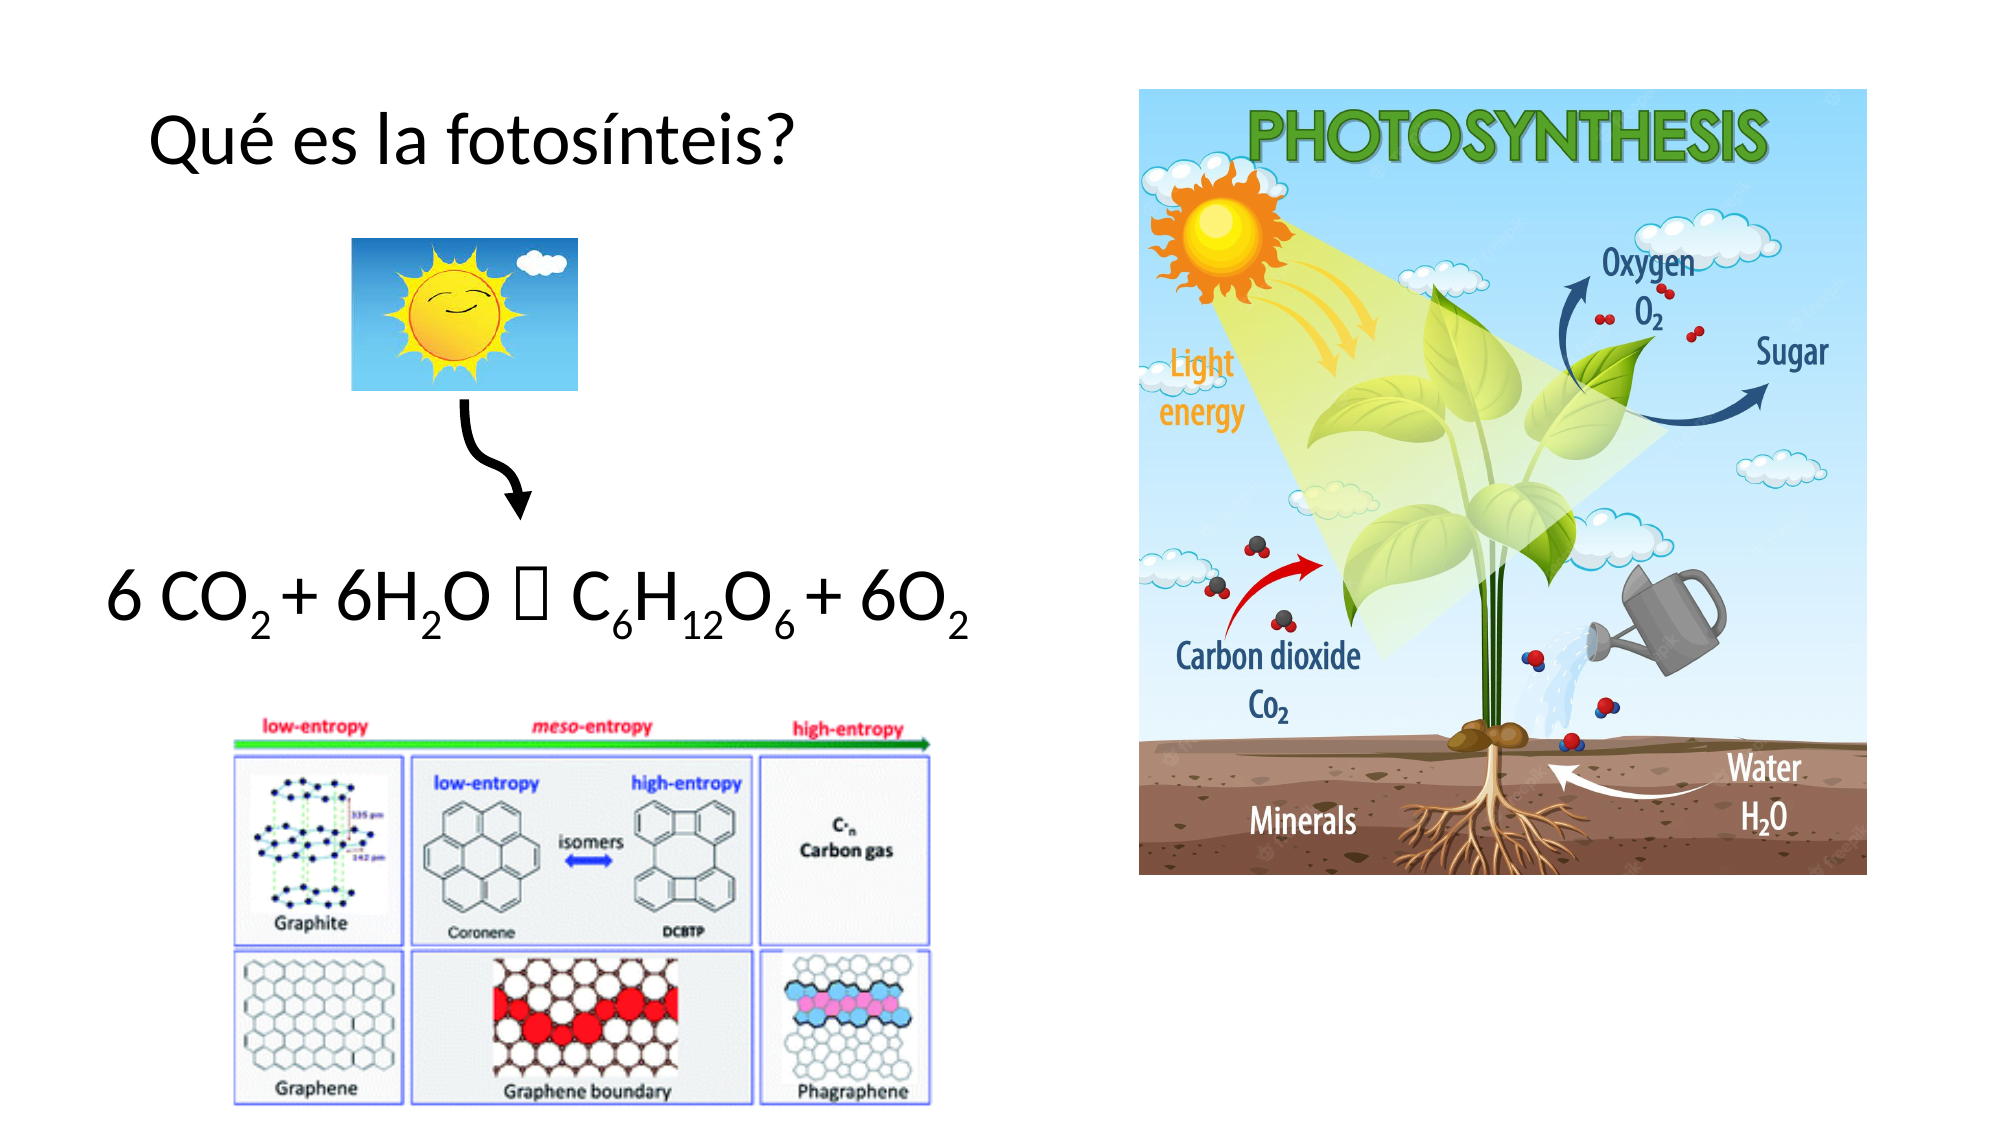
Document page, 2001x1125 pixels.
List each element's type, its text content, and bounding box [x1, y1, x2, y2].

picture [1139, 89, 1867, 875]
picture [232, 715, 935, 1110]
picture [351, 238, 578, 391]
text_box 6 CO2 + 6H2O  C6H12O6 + 6O2 [90, 538, 1076, 656]
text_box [431, 431, 553, 489]
text_box Qué es la fotosínteis? [133, 81, 1974, 187]
